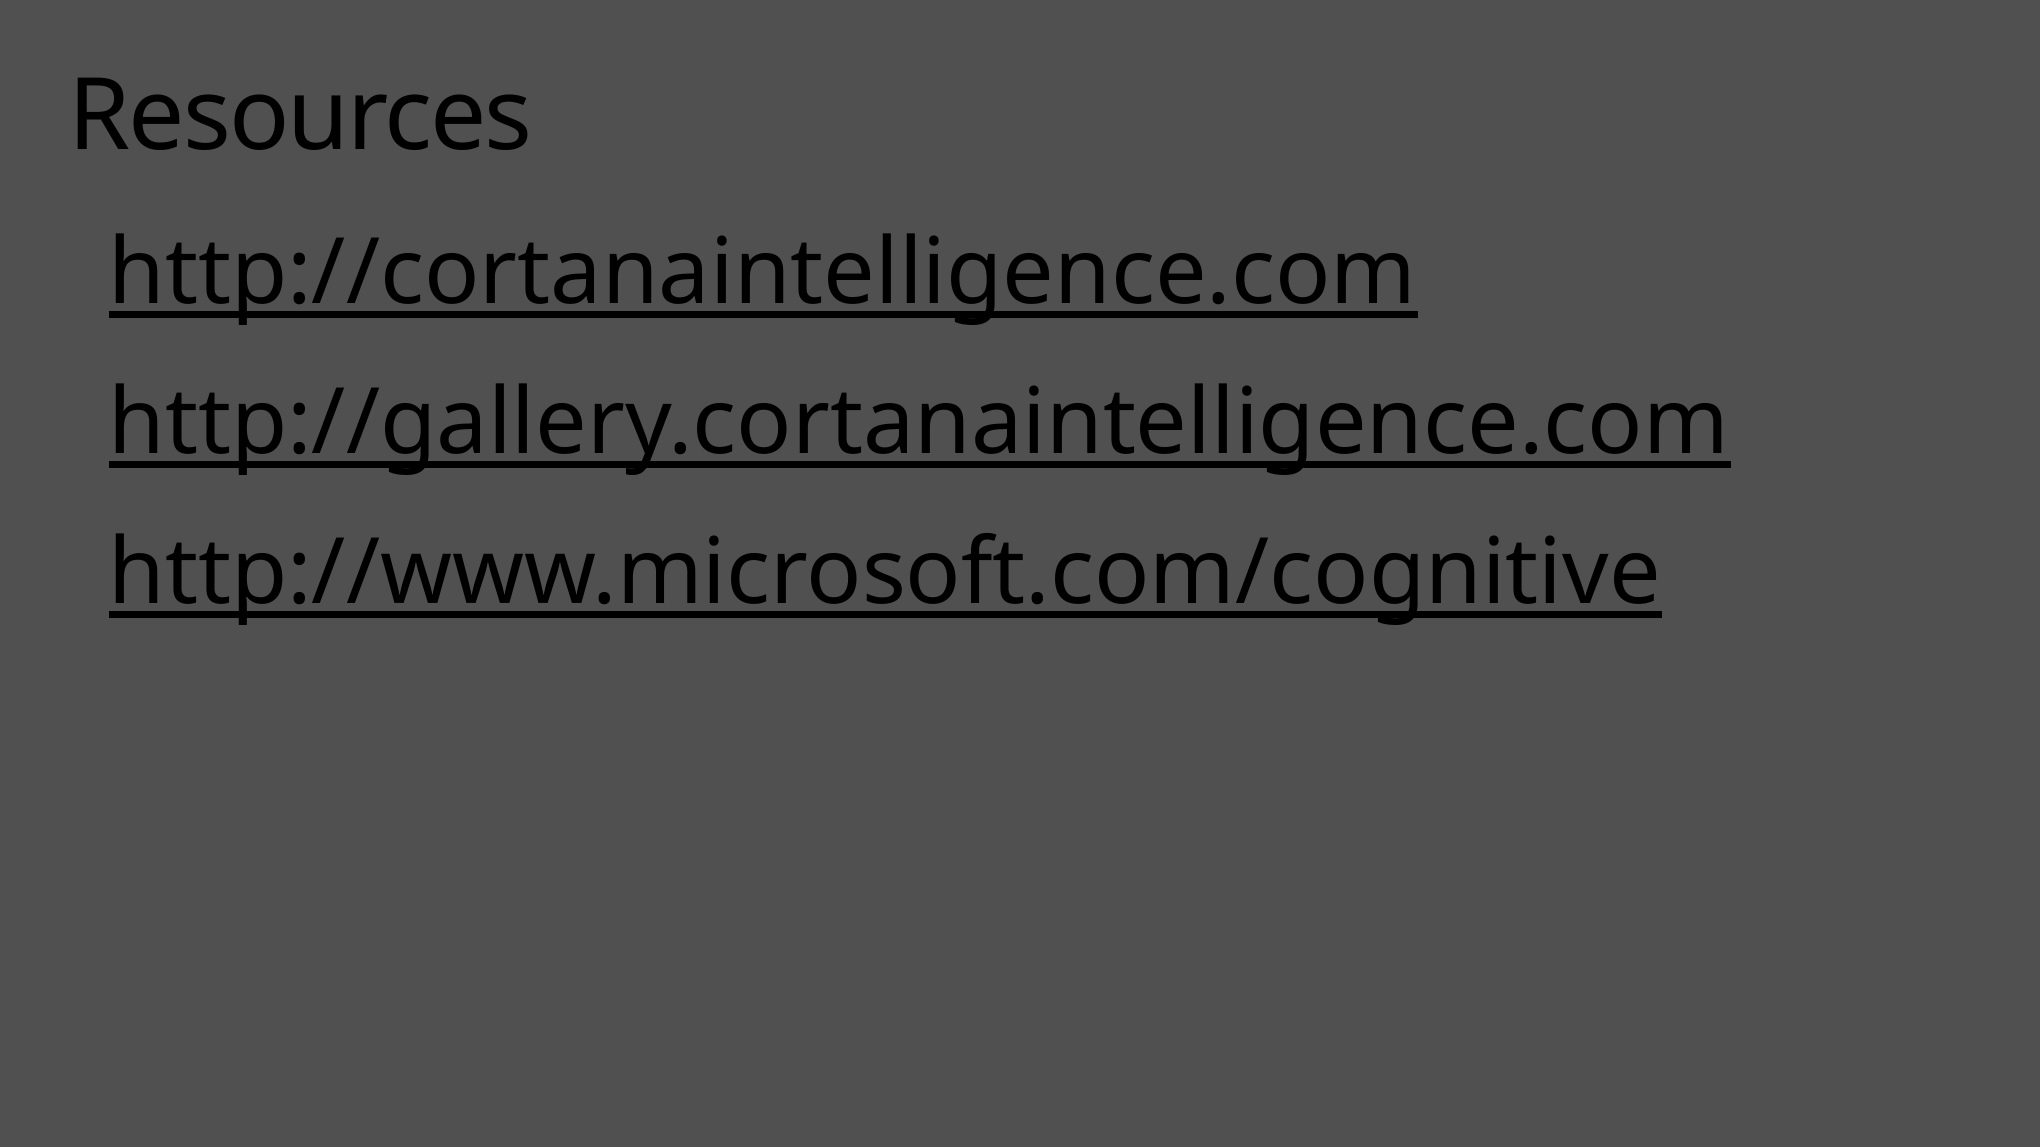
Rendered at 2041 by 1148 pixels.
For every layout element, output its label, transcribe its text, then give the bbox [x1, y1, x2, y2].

list http://cortanaintelligence.com http://gallery.cortanaintelligence.com http://www.microsoft.com/cognitive [45, 199, 1821, 605]
title Resources [45, 48, 1996, 199]
